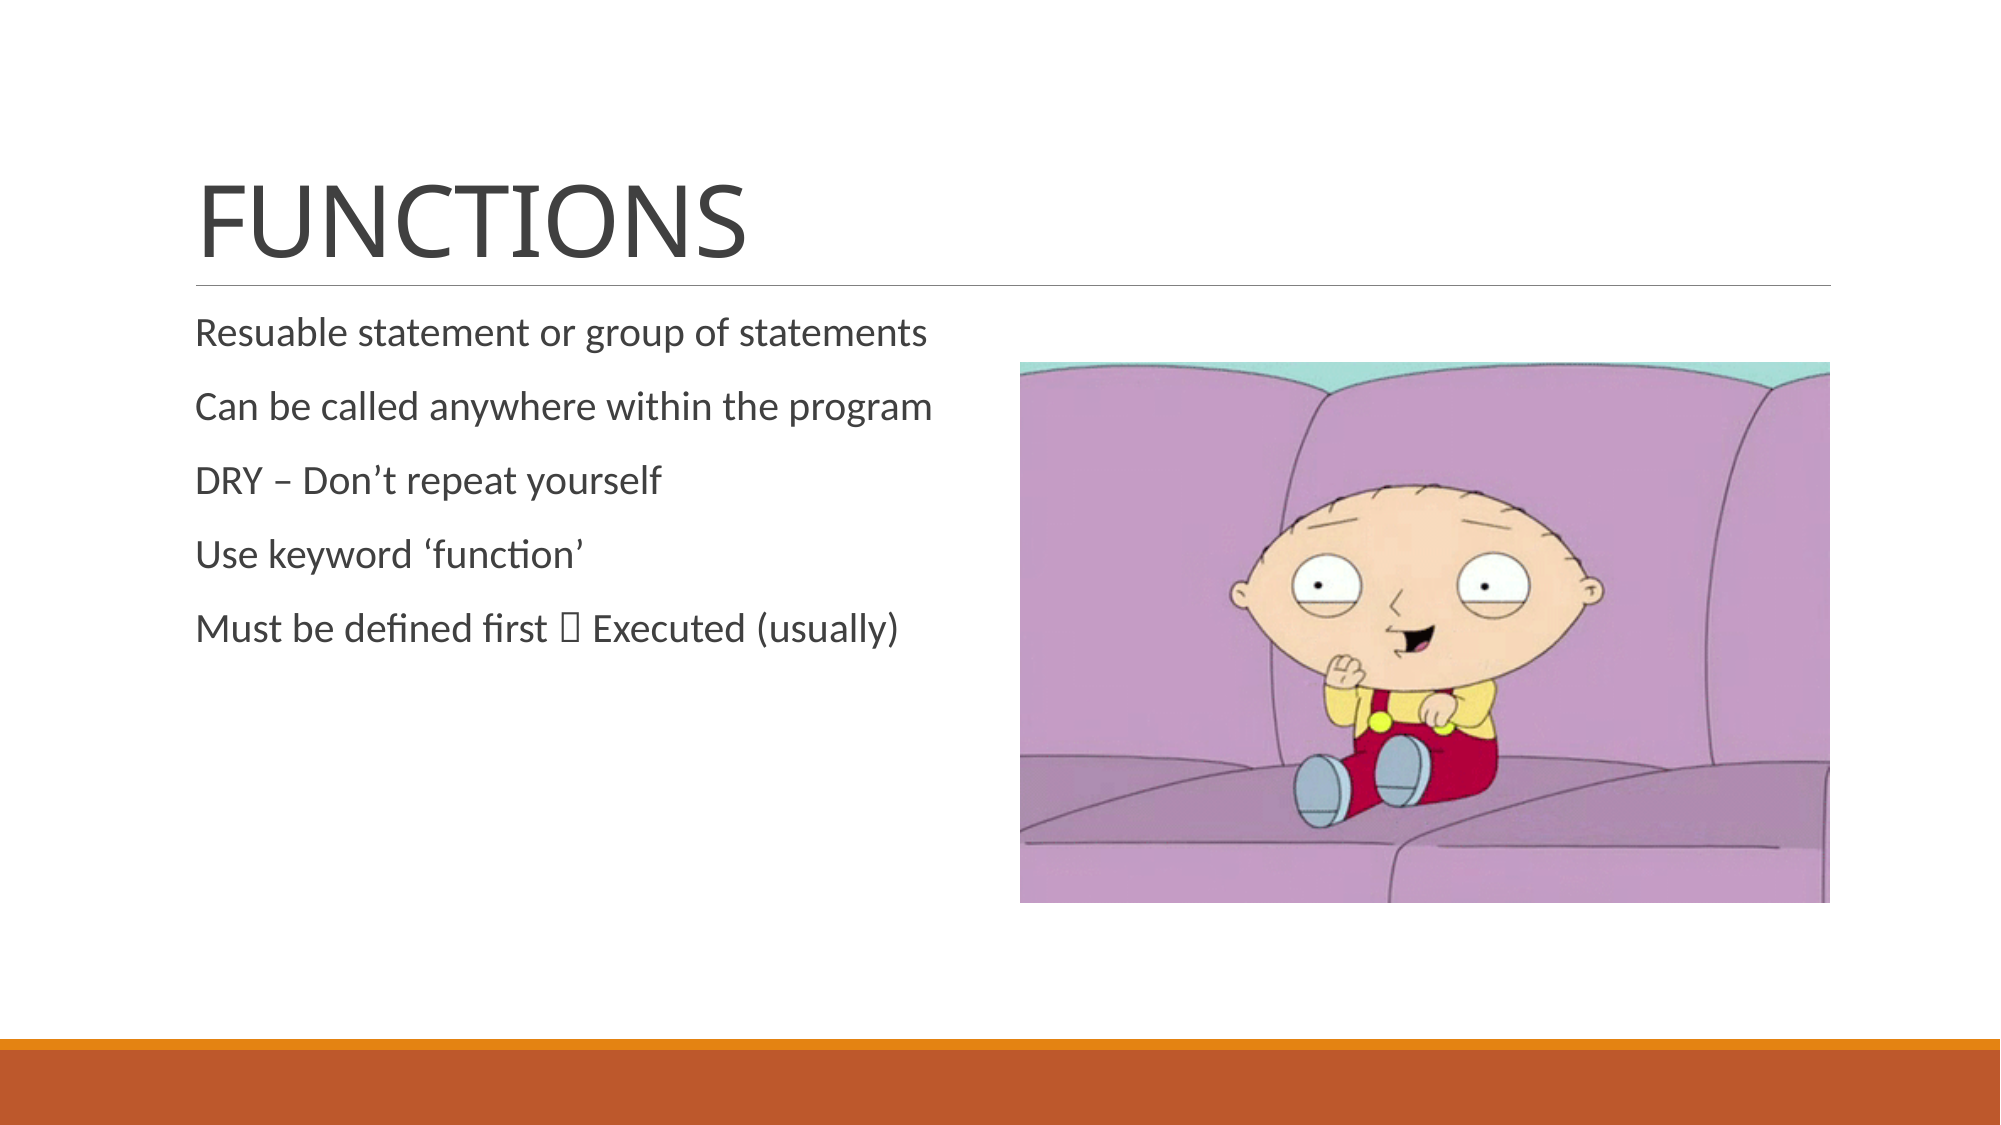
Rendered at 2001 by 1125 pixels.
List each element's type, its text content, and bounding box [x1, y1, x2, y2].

title FUNCTIONS [180, 47, 1830, 285]
list Resuable statement or group of statements Can be called anywhere within the program DRY – Don’t repeat yourself Use keyword ‘function’ Must be defined first  Executed (usually) [180, 302, 990, 963]
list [1019, 362, 1831, 904]
